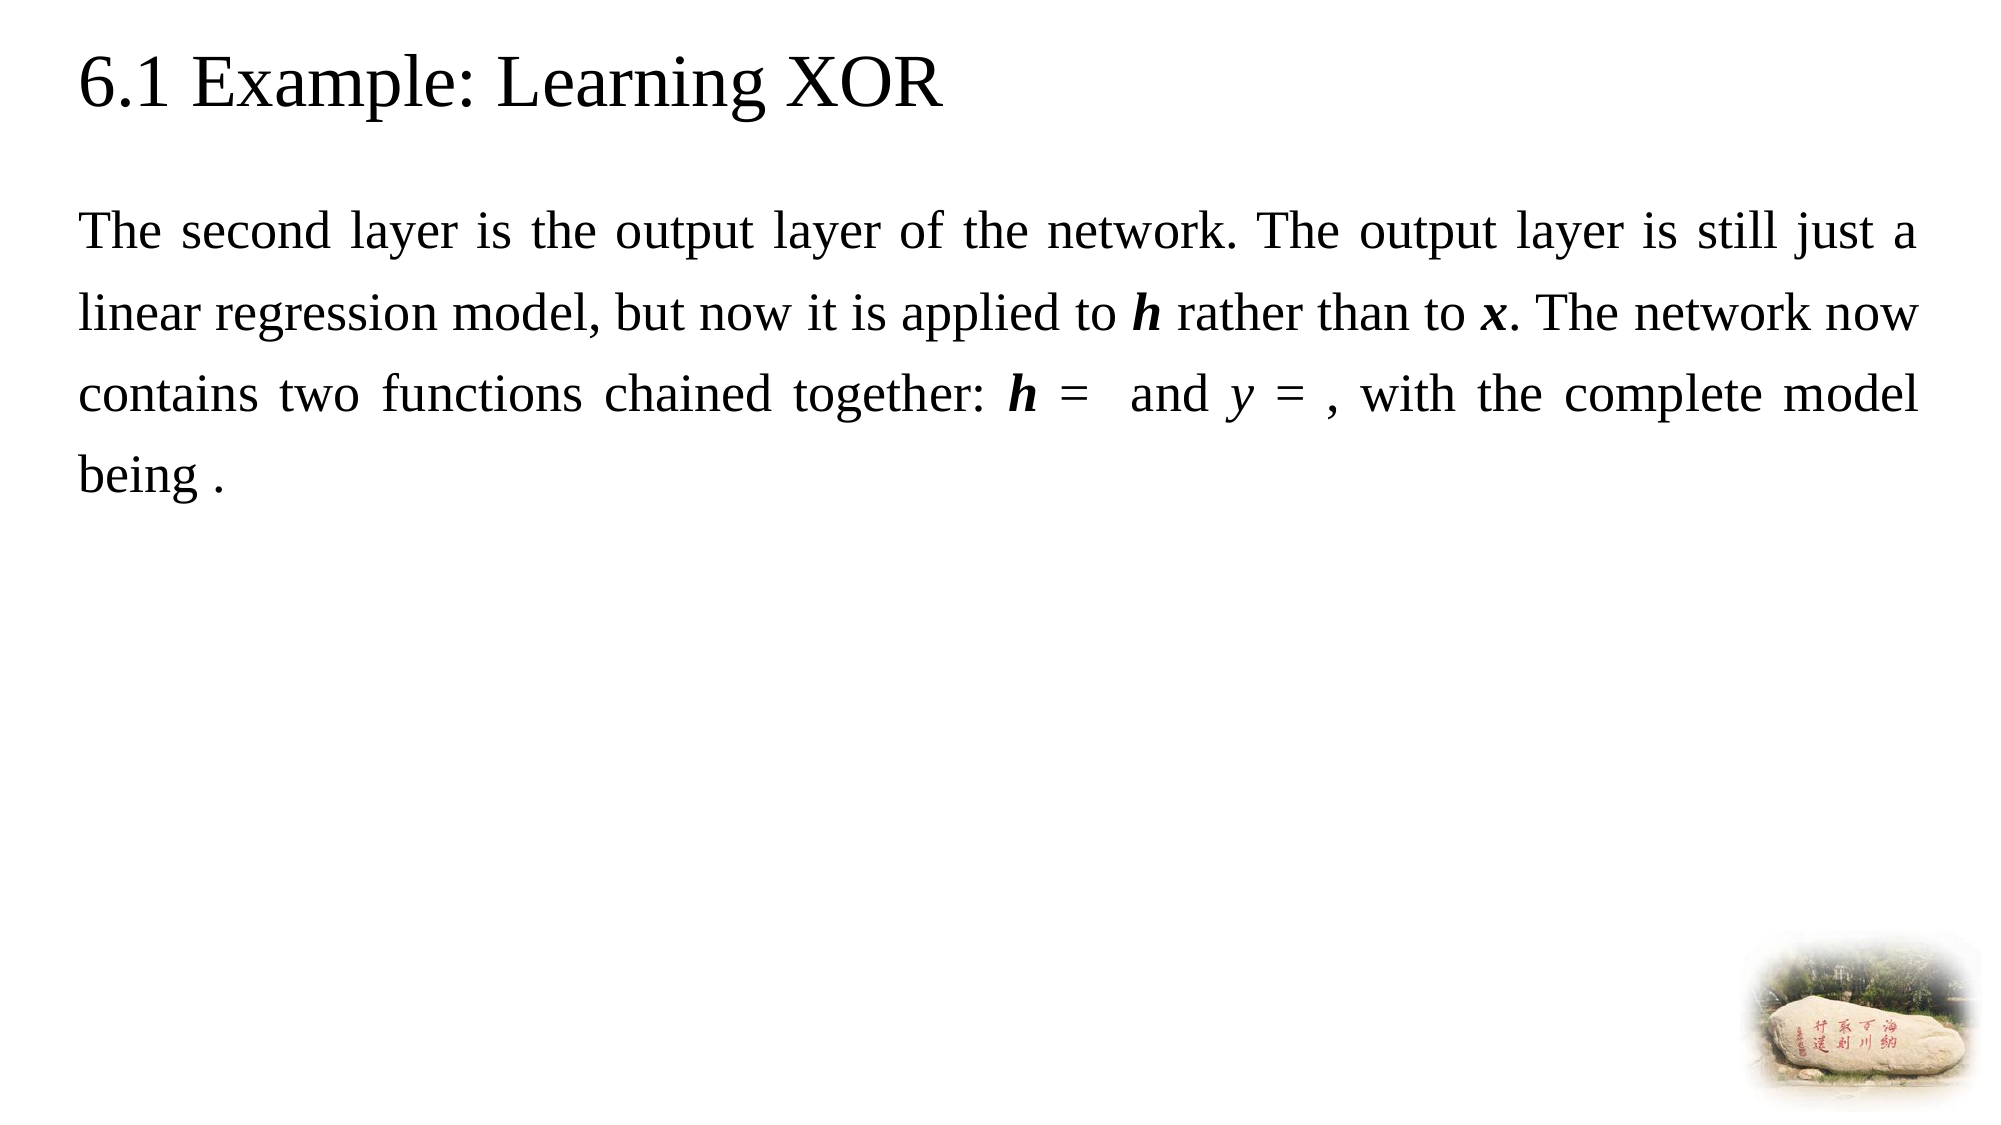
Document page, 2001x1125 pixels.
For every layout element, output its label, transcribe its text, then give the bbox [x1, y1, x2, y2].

title 6.1 Example: Learning XOR [63, 21, 1936, 142]
picture [1740, 927, 1985, 1112]
